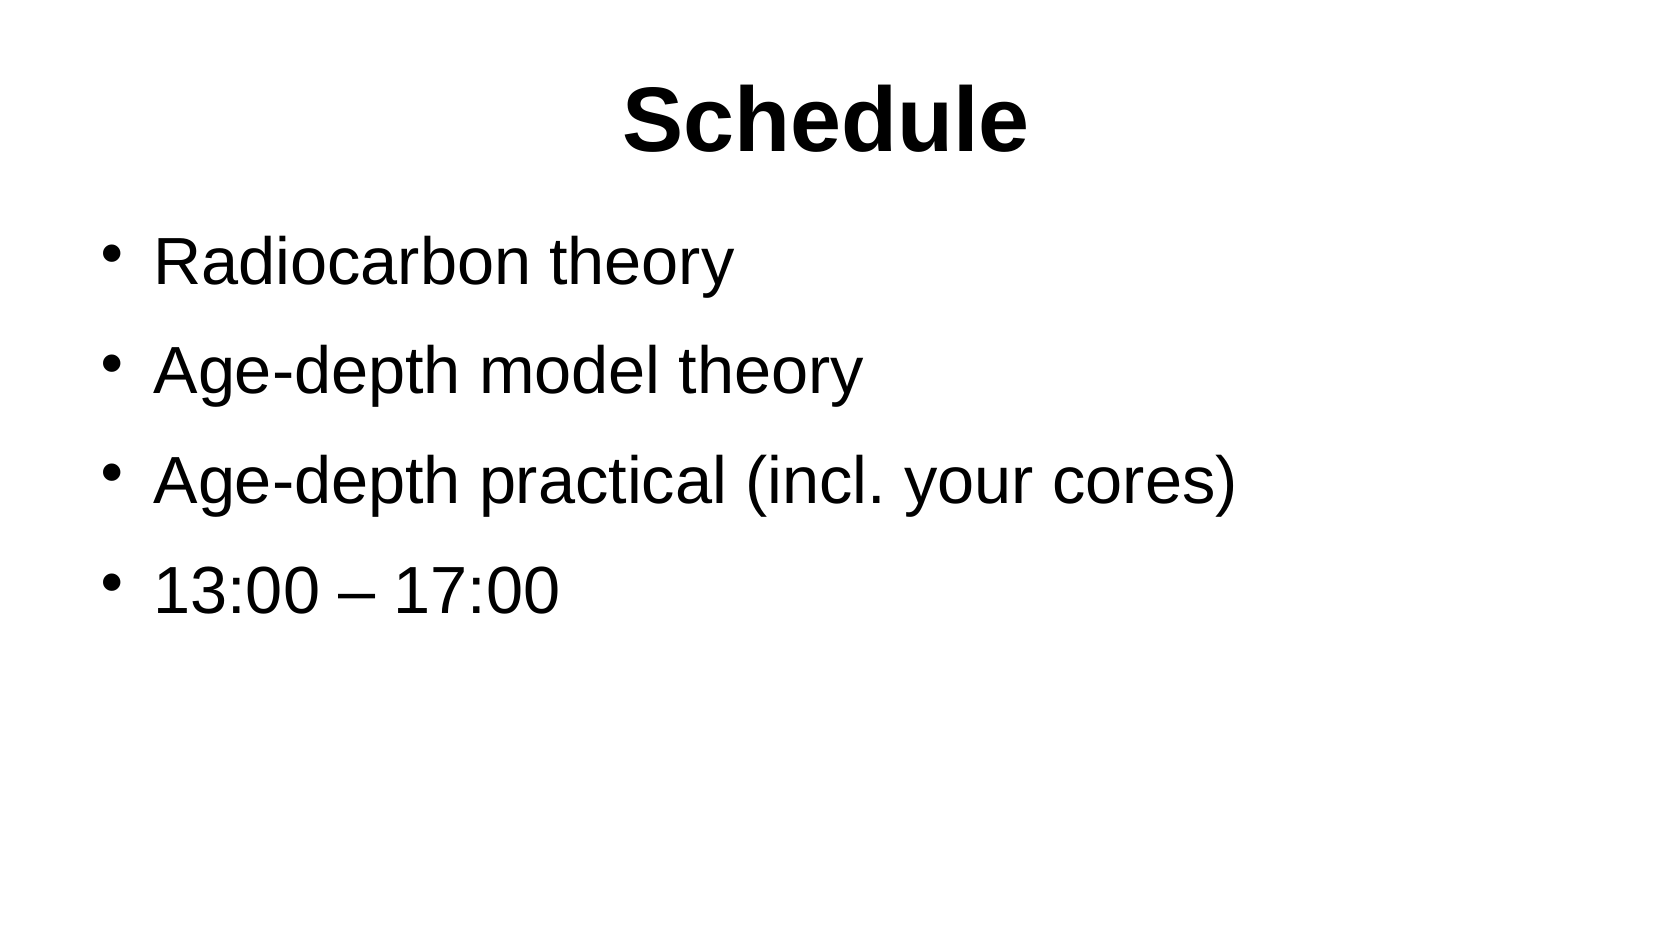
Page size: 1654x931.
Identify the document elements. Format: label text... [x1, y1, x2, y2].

text_box Schedule [82, 36, 1571, 192]
text_box Radiocarbon theory Age-depth model theory Age-depth practical (incl. your cores) 13:00 – 17:00 [82, 217, 1571, 757]
